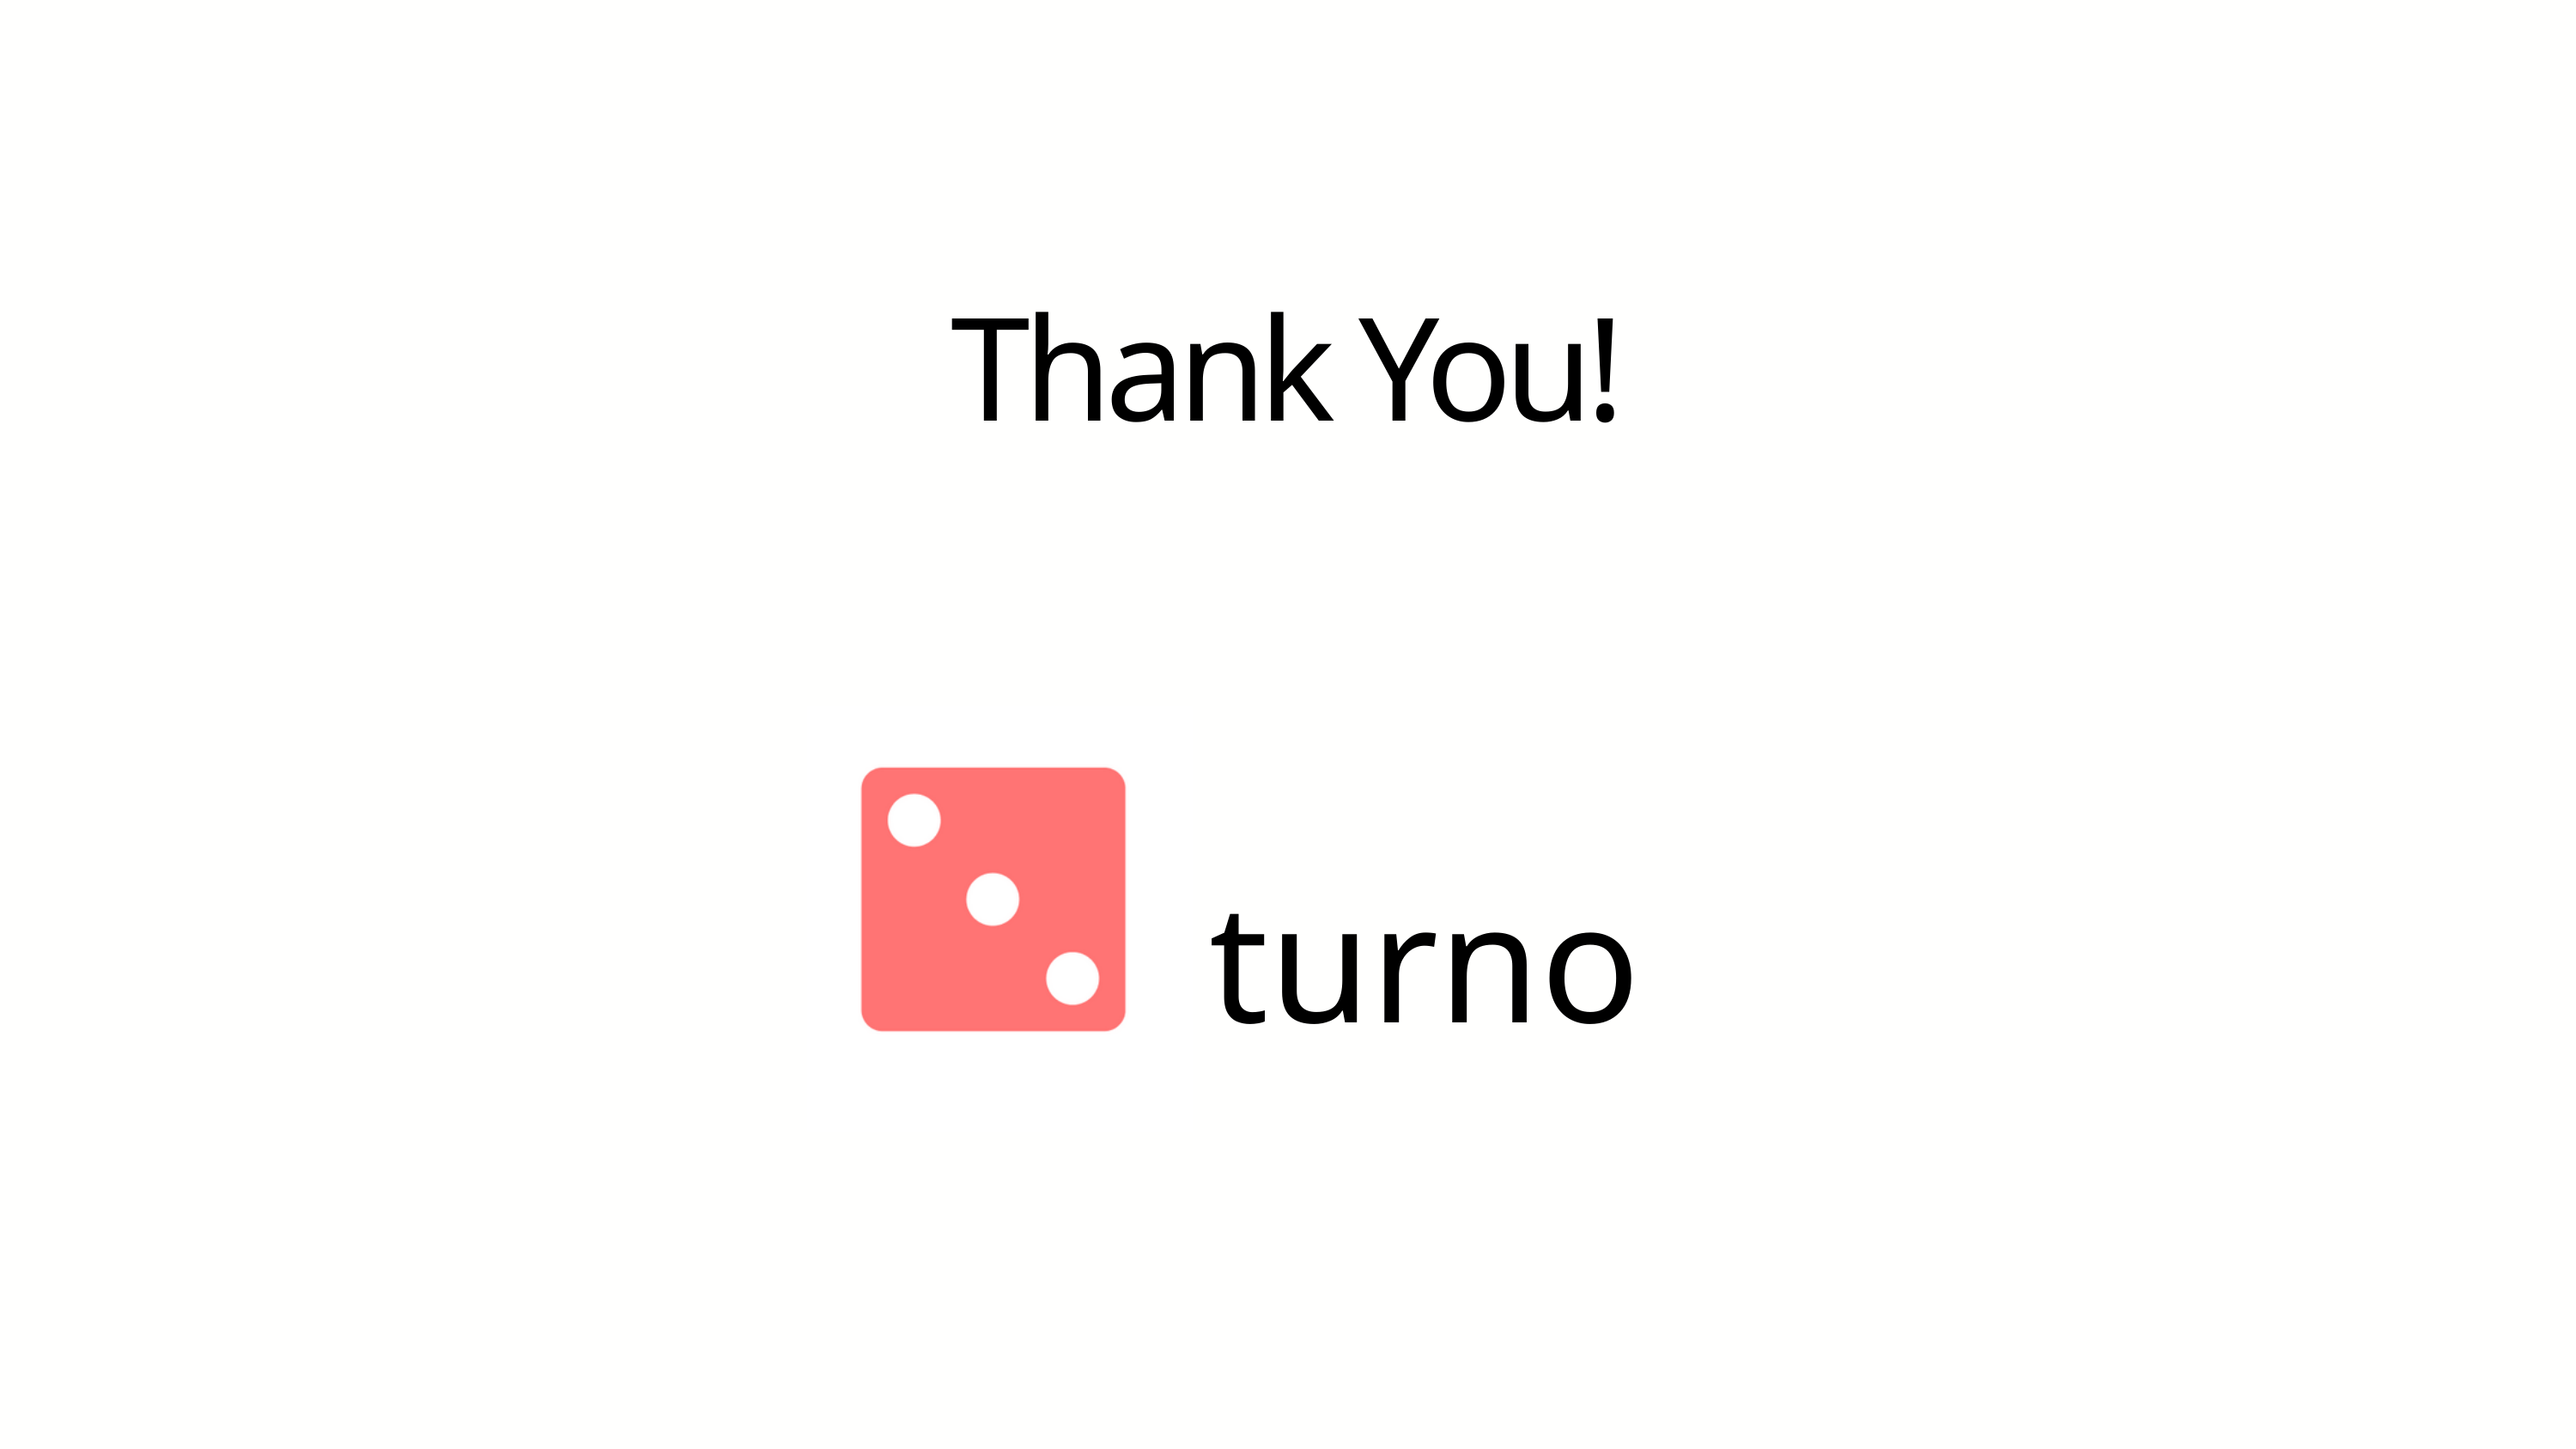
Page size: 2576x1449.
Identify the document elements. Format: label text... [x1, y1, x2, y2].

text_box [433, 299, 2143, 555]
text_box turno [1192, 825, 1658, 1056]
text_box [806, 706, 1193, 1132]
